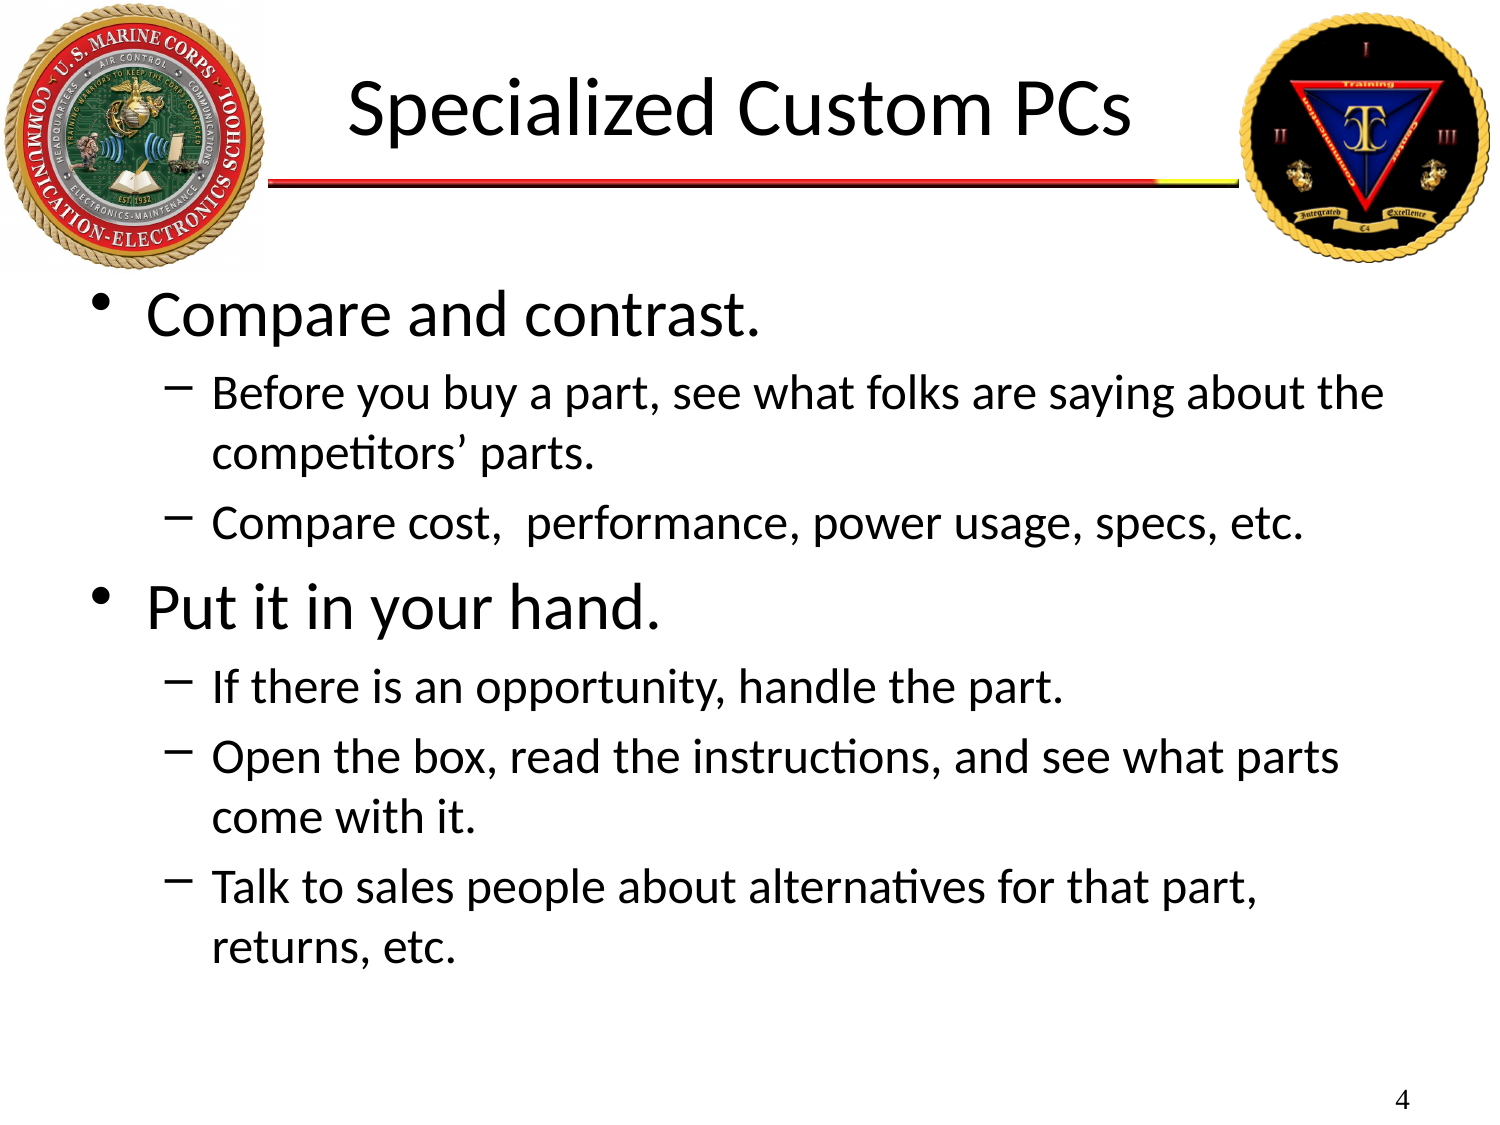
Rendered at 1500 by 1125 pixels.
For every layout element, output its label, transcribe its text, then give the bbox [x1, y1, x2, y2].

list Compare and contrast. Before you buy a part, see what folks are saying about the competitors’ parts. Compare cost, performance, power usage, specs, etc. Put it in your hand. If there is an opportunity, handle the part. Open the box, read the instructions, and see what parts come with it. Talk to sales people about alternatives for that part, returns, etc. [75, 262, 1425, 1005]
picture [1239, 12, 1490, 263]
picture [0, 0, 268, 274]
title Specialized Custom PCs [75, 45, 1425, 233]
